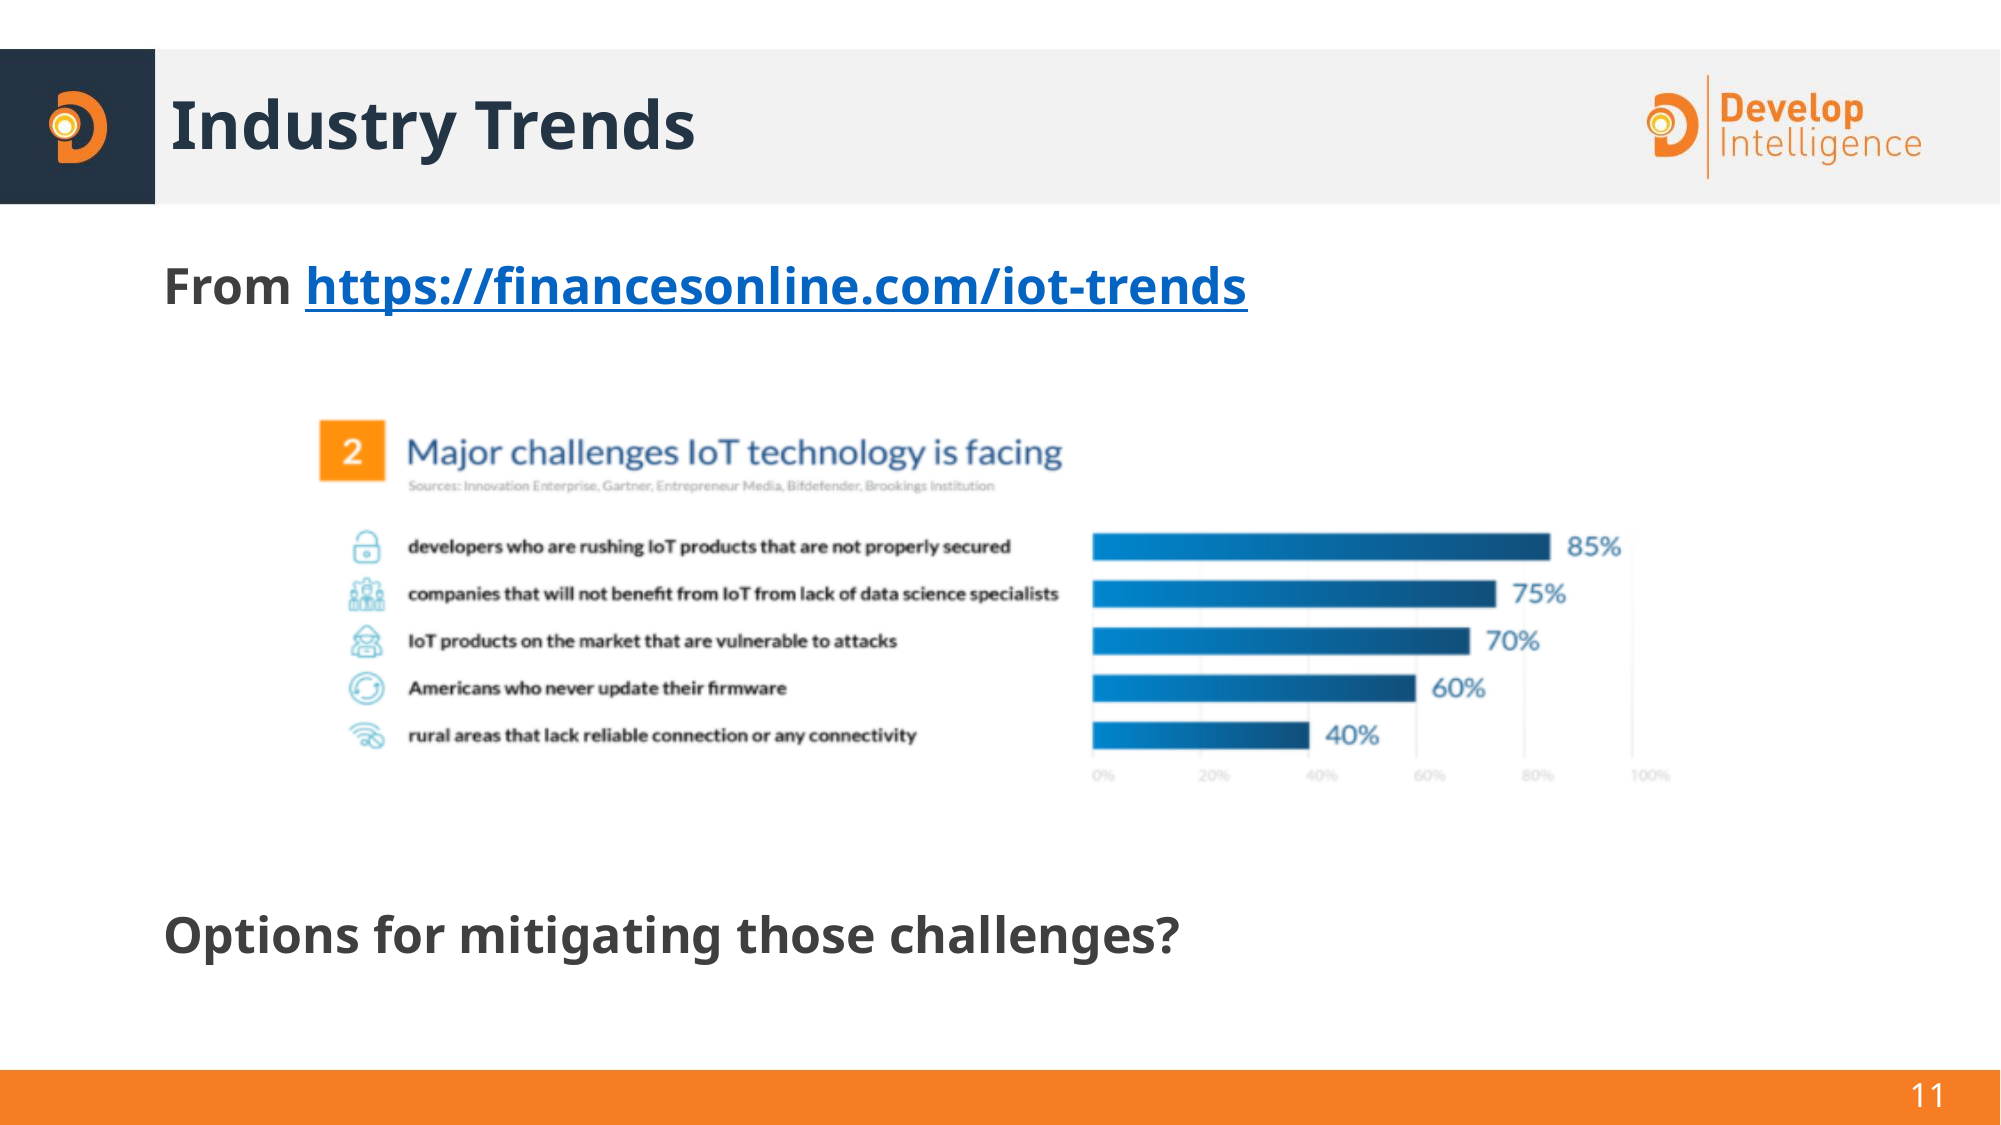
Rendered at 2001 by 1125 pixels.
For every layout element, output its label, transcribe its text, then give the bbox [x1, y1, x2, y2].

picture [0, 0, 2001, 1125]
list From https://financesonline.com/iot-trends Options for mitigating those challenges? [135, 248, 1861, 1016]
title Industry Trends [156, 53, 1999, 203]
slide_number 11 [1860, 1072, 1998, 1122]
